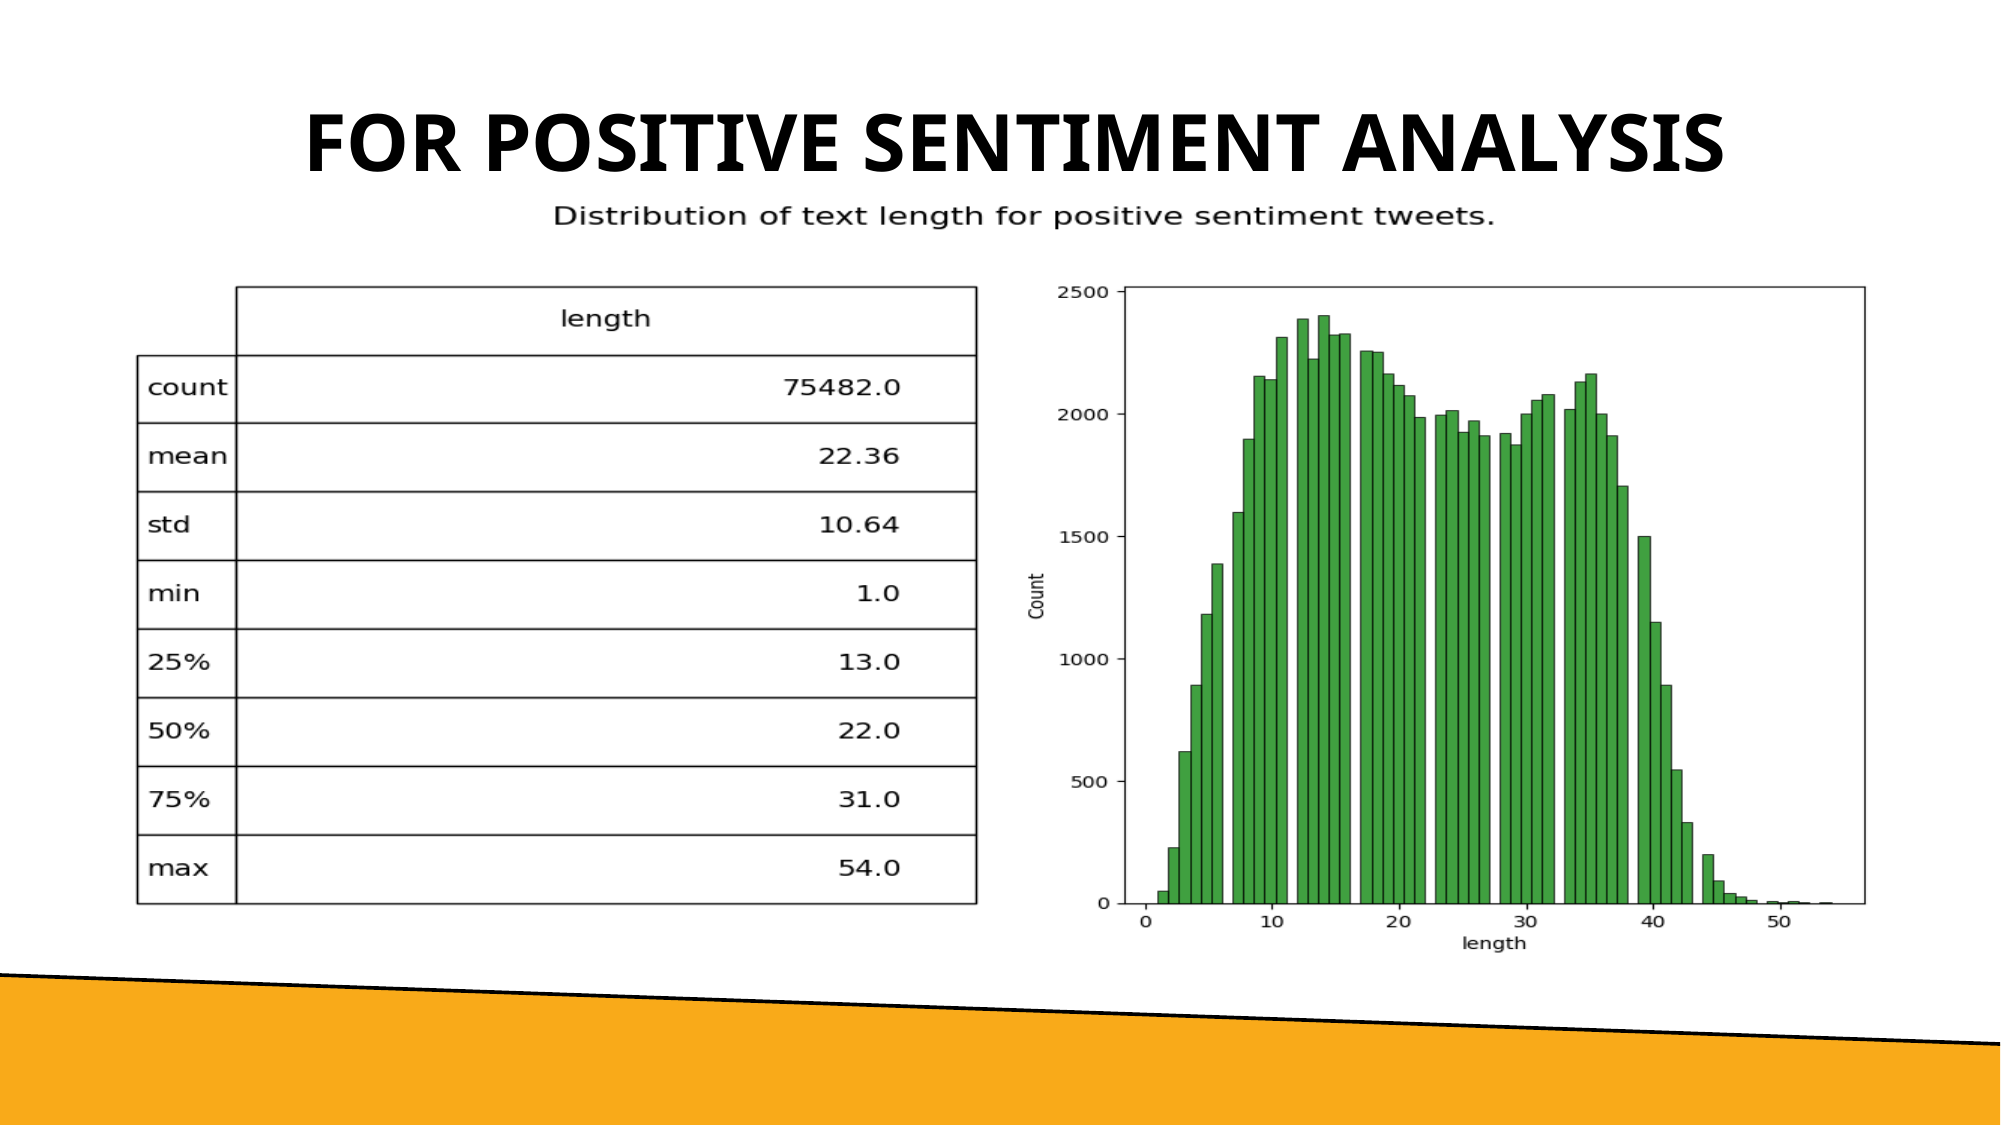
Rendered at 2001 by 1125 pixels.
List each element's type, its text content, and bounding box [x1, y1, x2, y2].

title For positive sentiment analysis [152, 37, 1878, 195]
picture [122, 195, 1878, 964]
